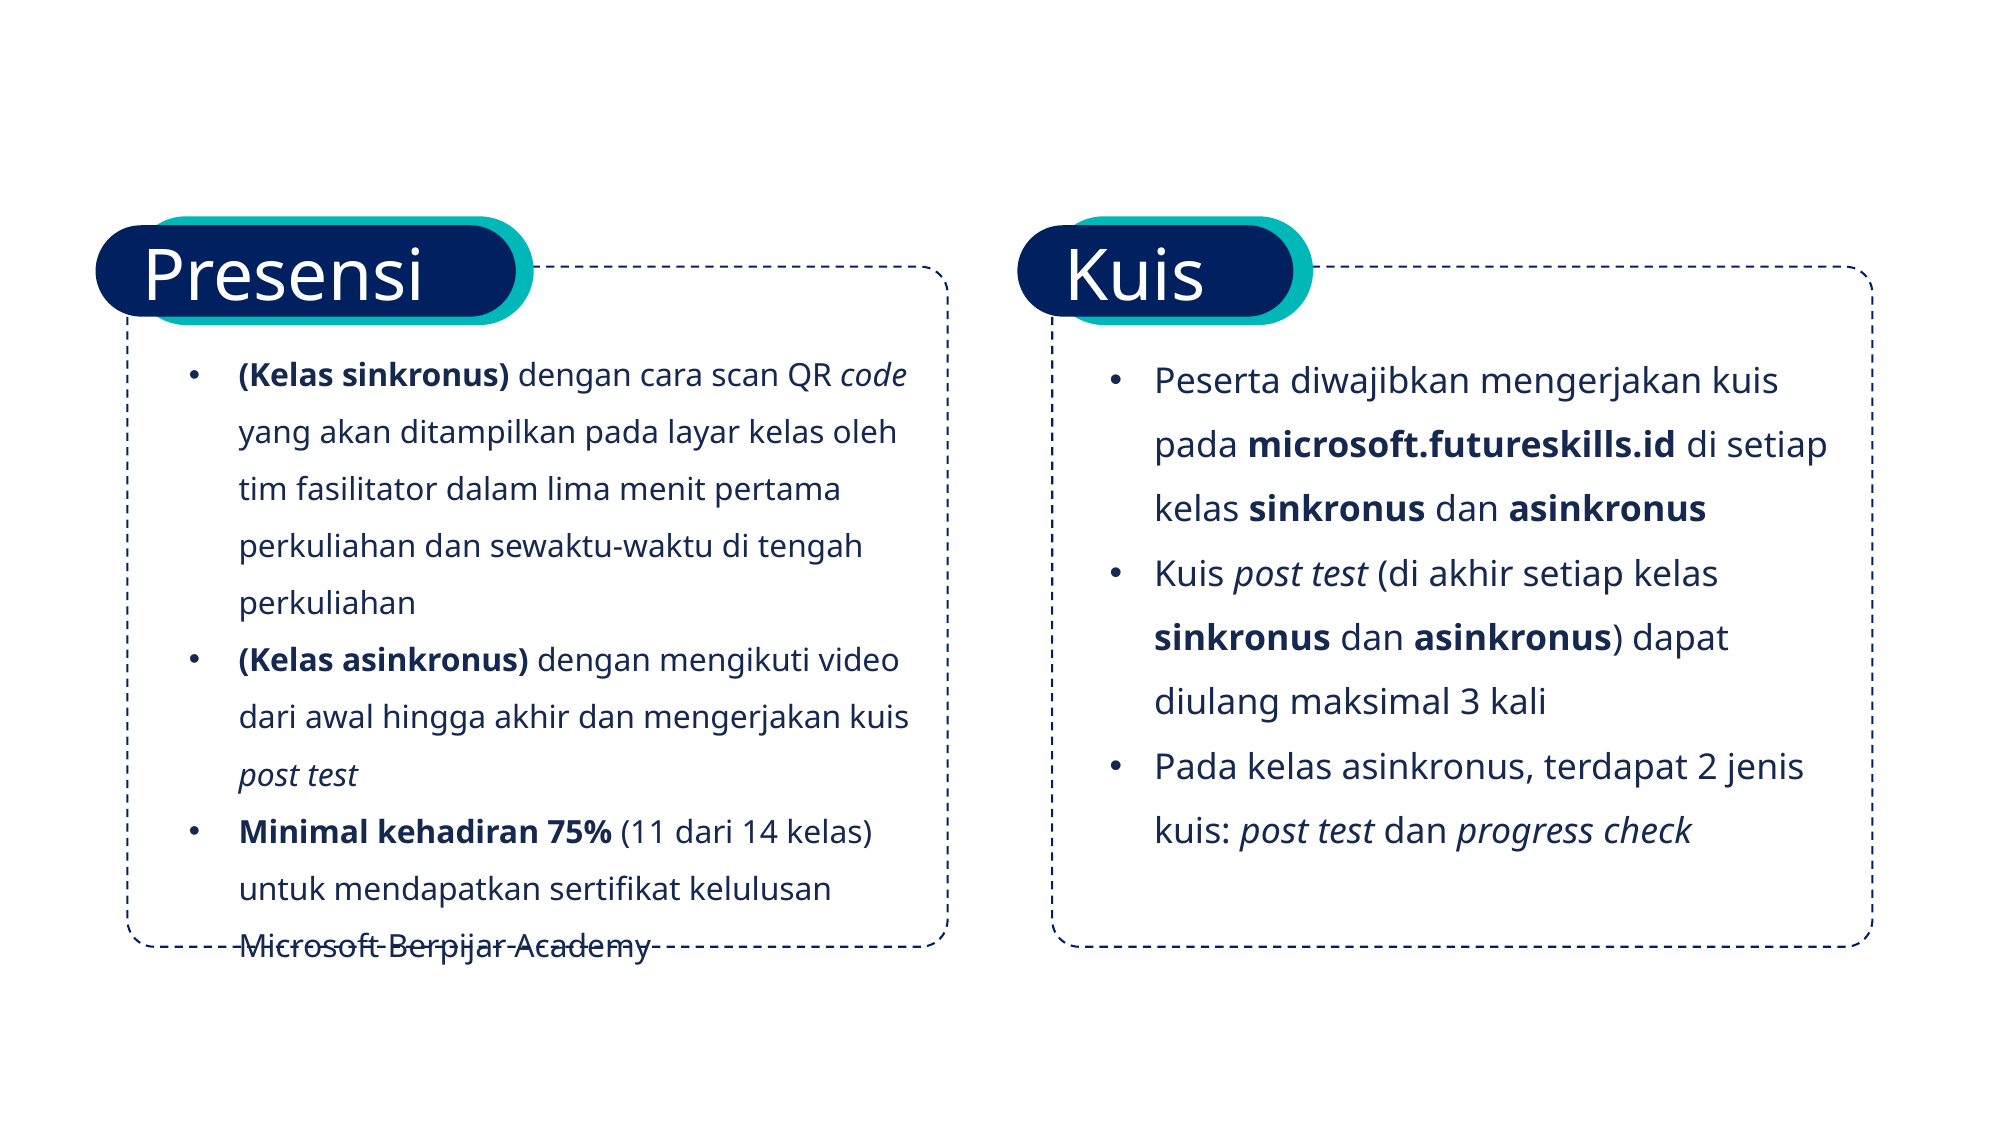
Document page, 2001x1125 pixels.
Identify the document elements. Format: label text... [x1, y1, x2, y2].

text_box (Kelas sinkronus) dengan cara scan QR code yang akan ditampilkan pada layar kelas oleh tim fasilitator dalam lima menit pertama perkuliahan dan sewaktu-waktu di tengah perkuliahan (Kelas asinkronus) dengan mengikuti video dari awal hingga akhir dan mengerjakan kuis post test Minimal kehadiran 75% (11 dari 14 kelas) untuk mendapatkan sertifikat kelulusan Microsoft Berpijar Academy [152, 328, 948, 1029]
text_box [1244, 224, 1295, 318]
text_box [168, 323, 498, 327]
text_box Kuis [1049, 221, 1244, 323]
text_box [1016, 226, 1049, 316]
text_box [94, 226, 127, 316]
text_box [1079, 215, 1315, 327]
text_box [161, 215, 504, 221]
text_box [1051, 265, 1874, 948]
text_box Peserta diwajibkan mengerjakan kuis pada microsoft.futureskills.id di setiap kelas sinkronus dan asinkronus Kuis post test (di akhir setiap kelas sinkronus dan asinkronus) dapat diulang maksimal 3 kali Pada kelas asinkronus, terdapat 2 jenis kuis: post test dan progress check [1094, 328, 1870, 858]
text_box [126, 265, 949, 948]
text_box Presensi [127, 221, 608, 323]
